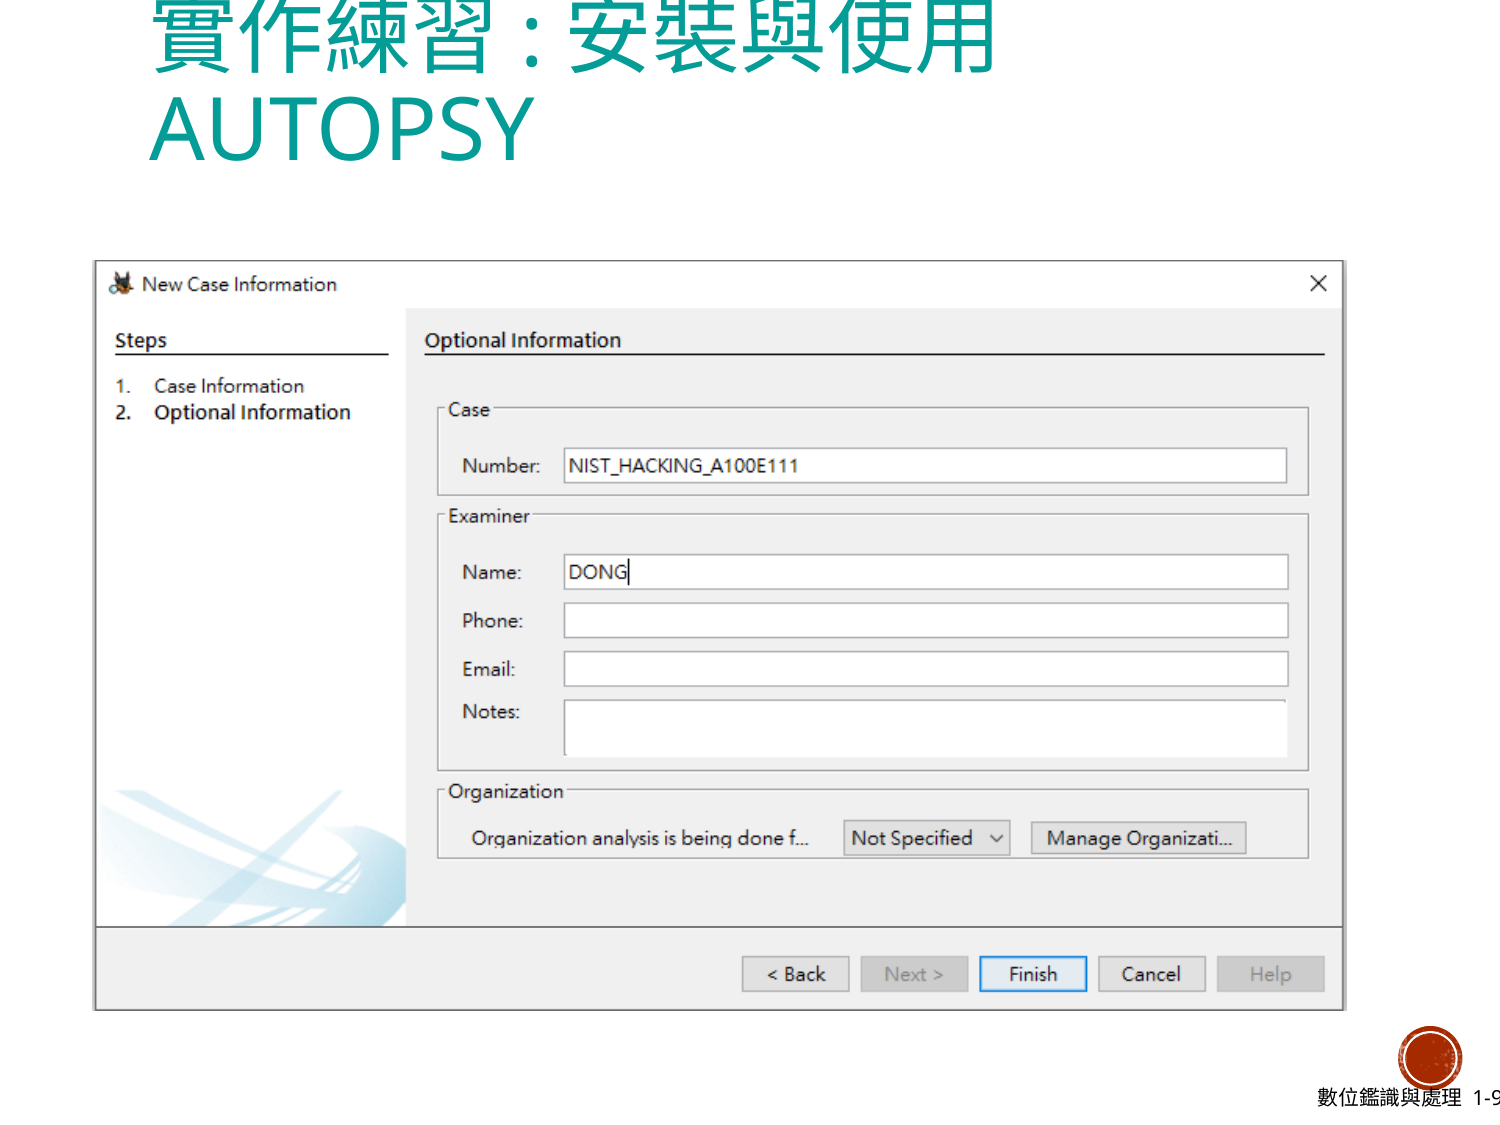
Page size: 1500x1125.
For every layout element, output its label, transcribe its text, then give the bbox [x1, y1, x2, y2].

title 實作練習:安裝與使用Autopsy [134, 21, 1412, 149]
picture [92, 260, 1347, 1011]
